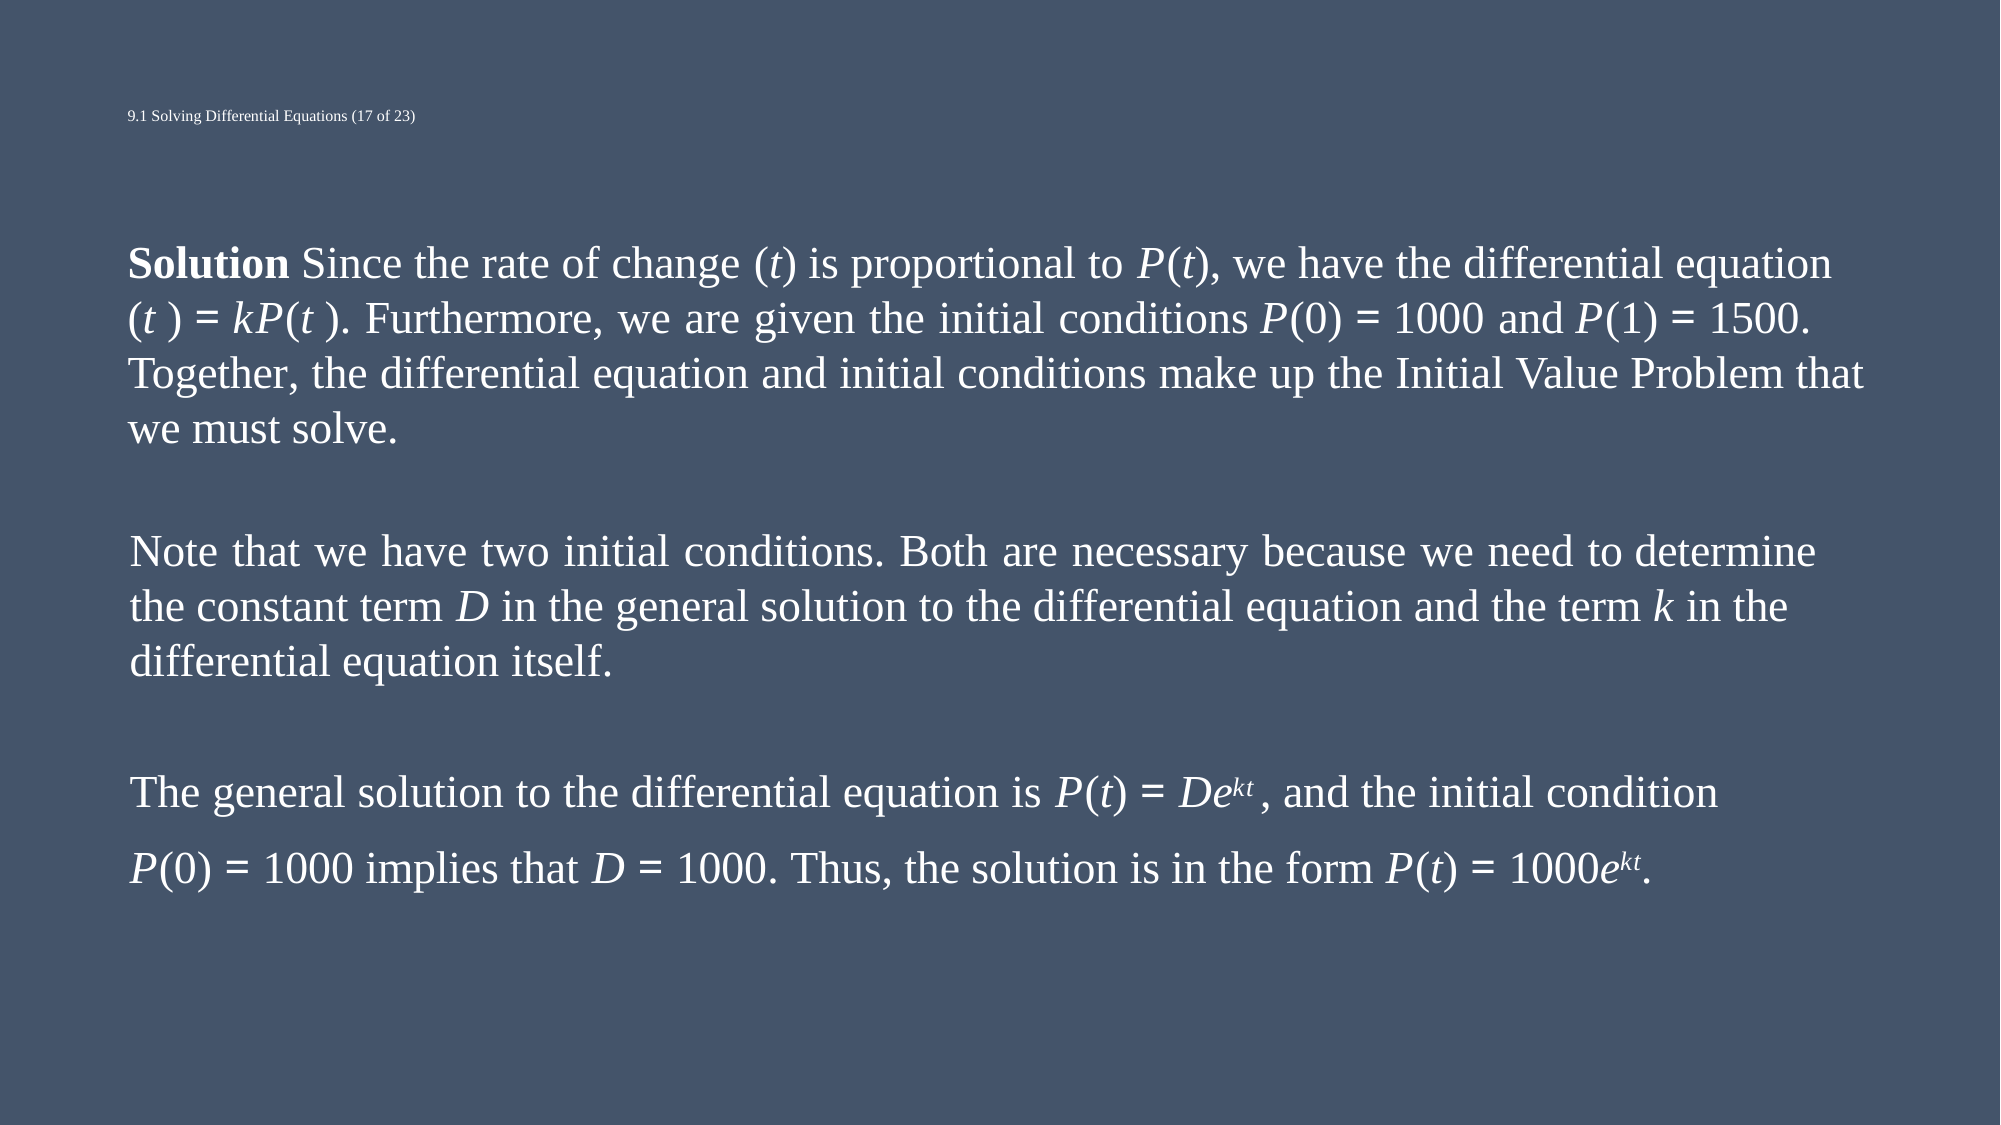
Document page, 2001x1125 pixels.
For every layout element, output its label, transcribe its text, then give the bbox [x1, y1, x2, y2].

title 9.1 Solving Differential Equations (17 of 23) [112, 99, 1775, 203]
